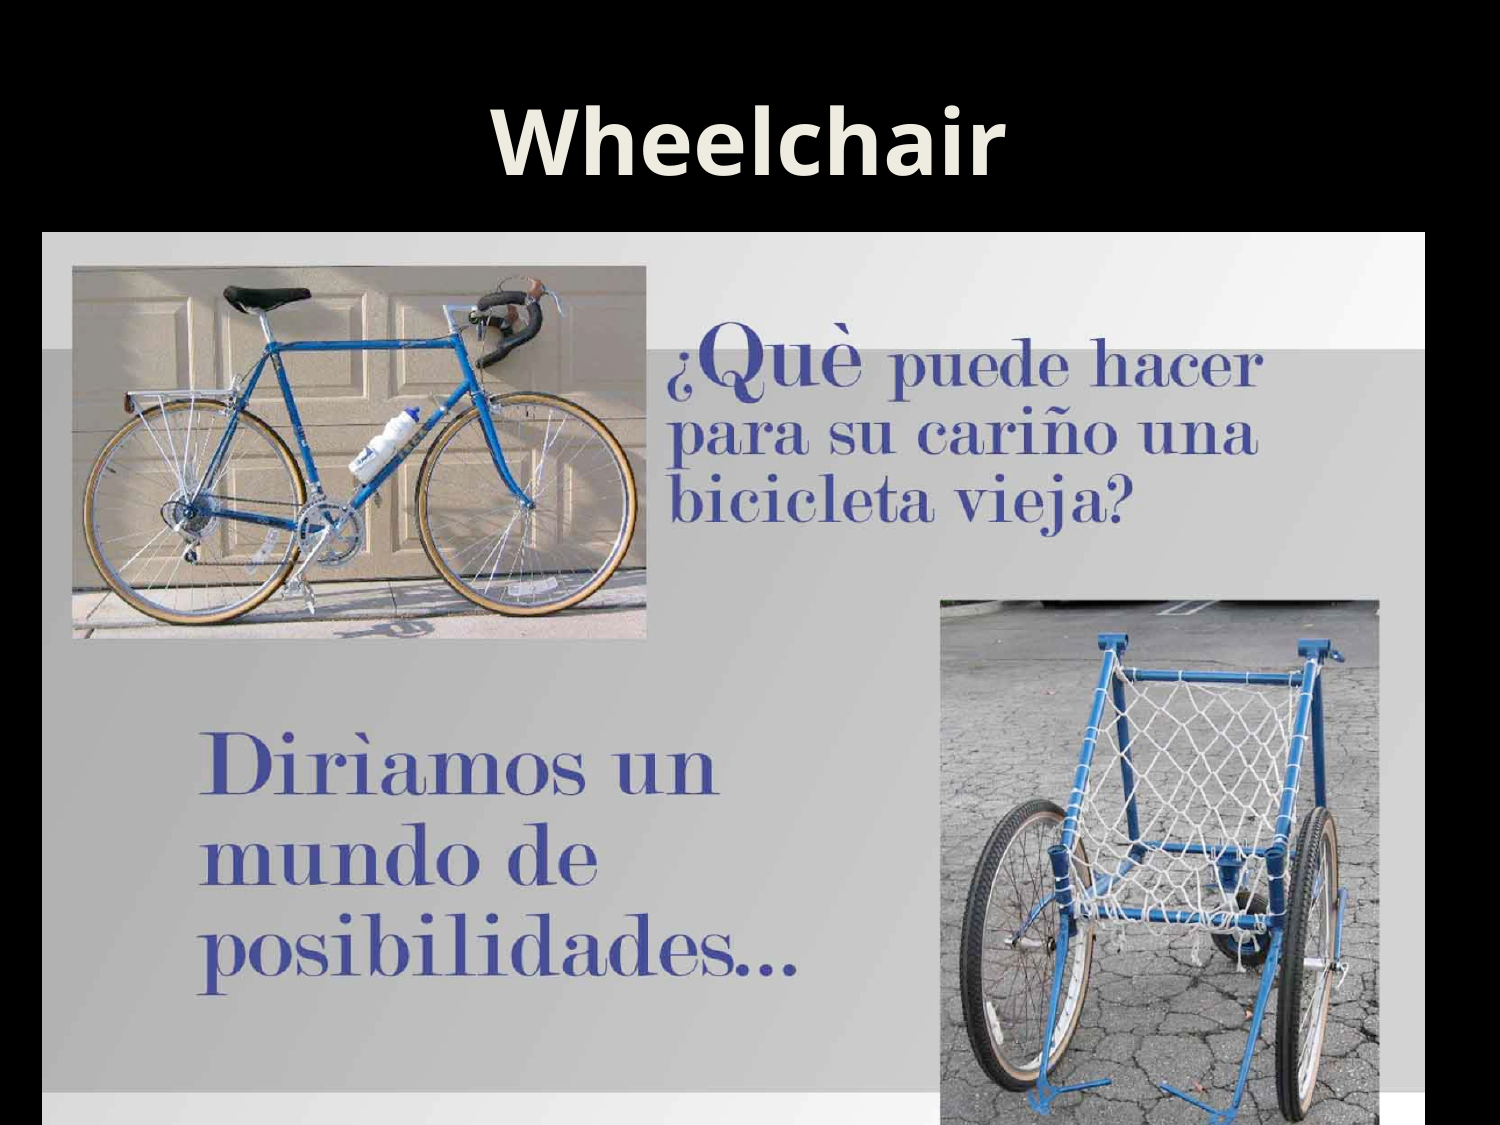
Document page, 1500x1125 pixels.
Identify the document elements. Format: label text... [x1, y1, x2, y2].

picture [42, 232, 1426, 1125]
title Wheelchair [75, 45, 1425, 231]
